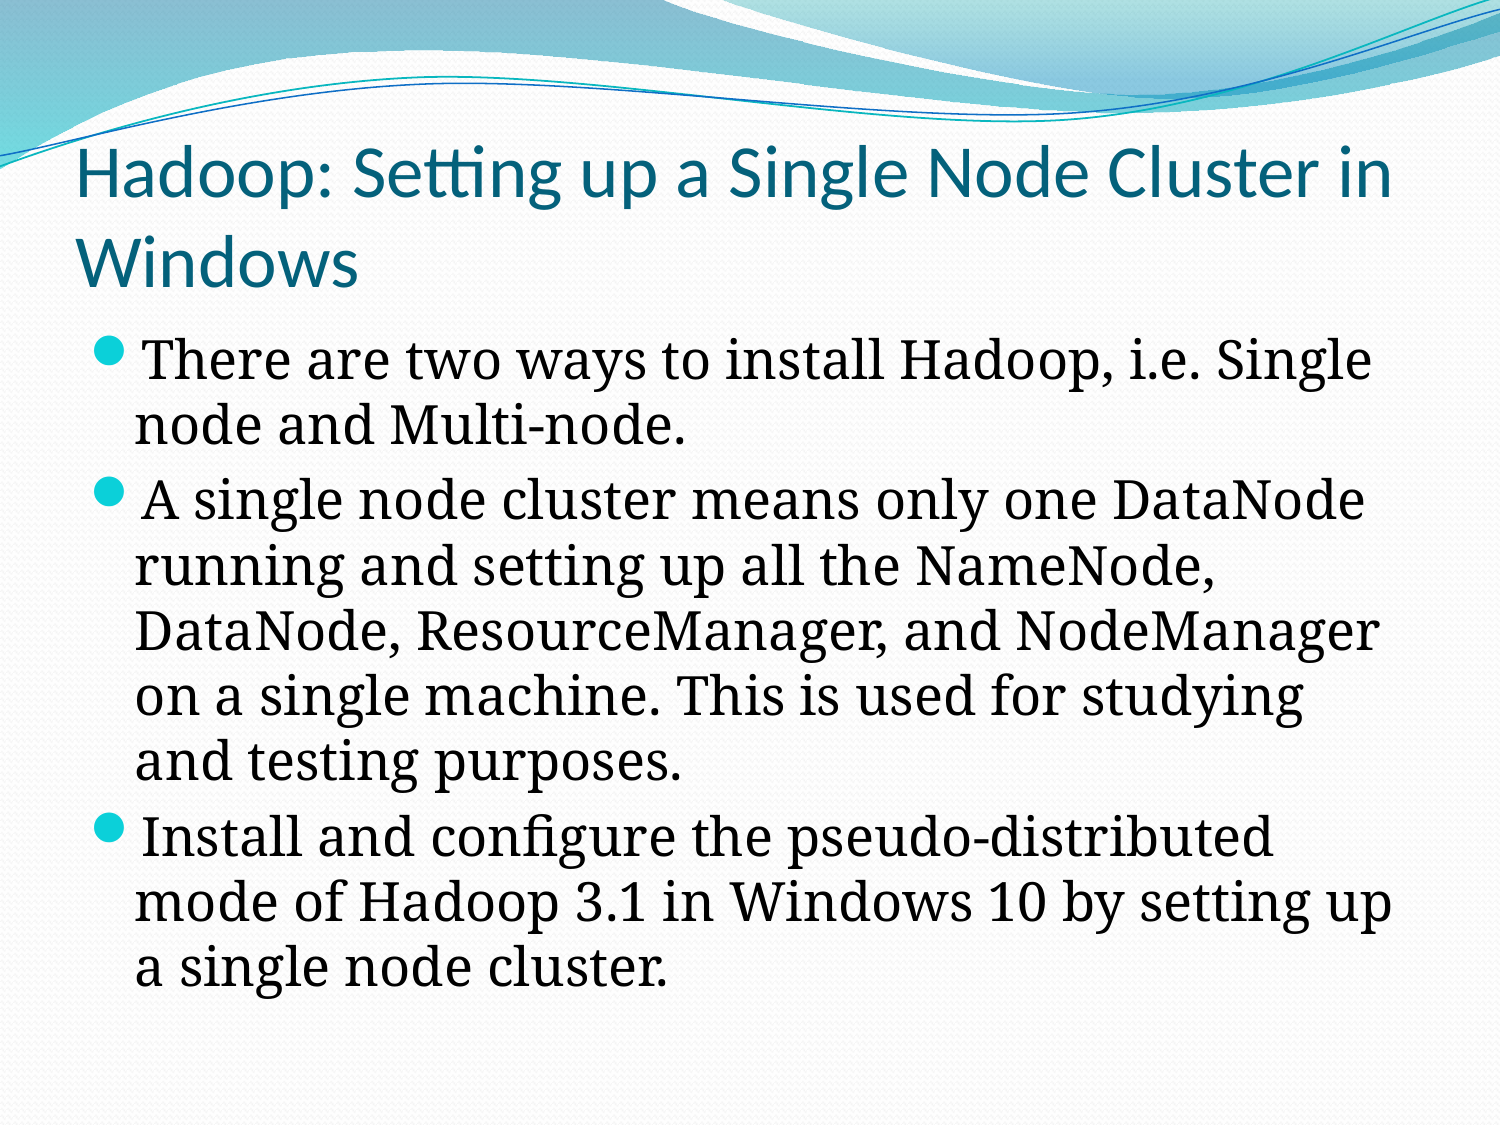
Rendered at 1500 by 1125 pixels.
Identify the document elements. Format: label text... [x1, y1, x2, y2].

list There are two ways to install Hadoop, i.e. Single node and Multi-node. A single node cluster means only one DataNode running and setting up all the NameNode, DataNode, ResourceManager, and NodeManager on a single machine. This is used for studying and testing purposes. Install and configure the pseudo-distributed mode of Hadoop 3.1 in Windows 10 by setting up a single node cluster. [75, 317, 1425, 1038]
title Hadoop: Setting up a Single Node Cluster in Windows [75, 115, 1425, 303]
